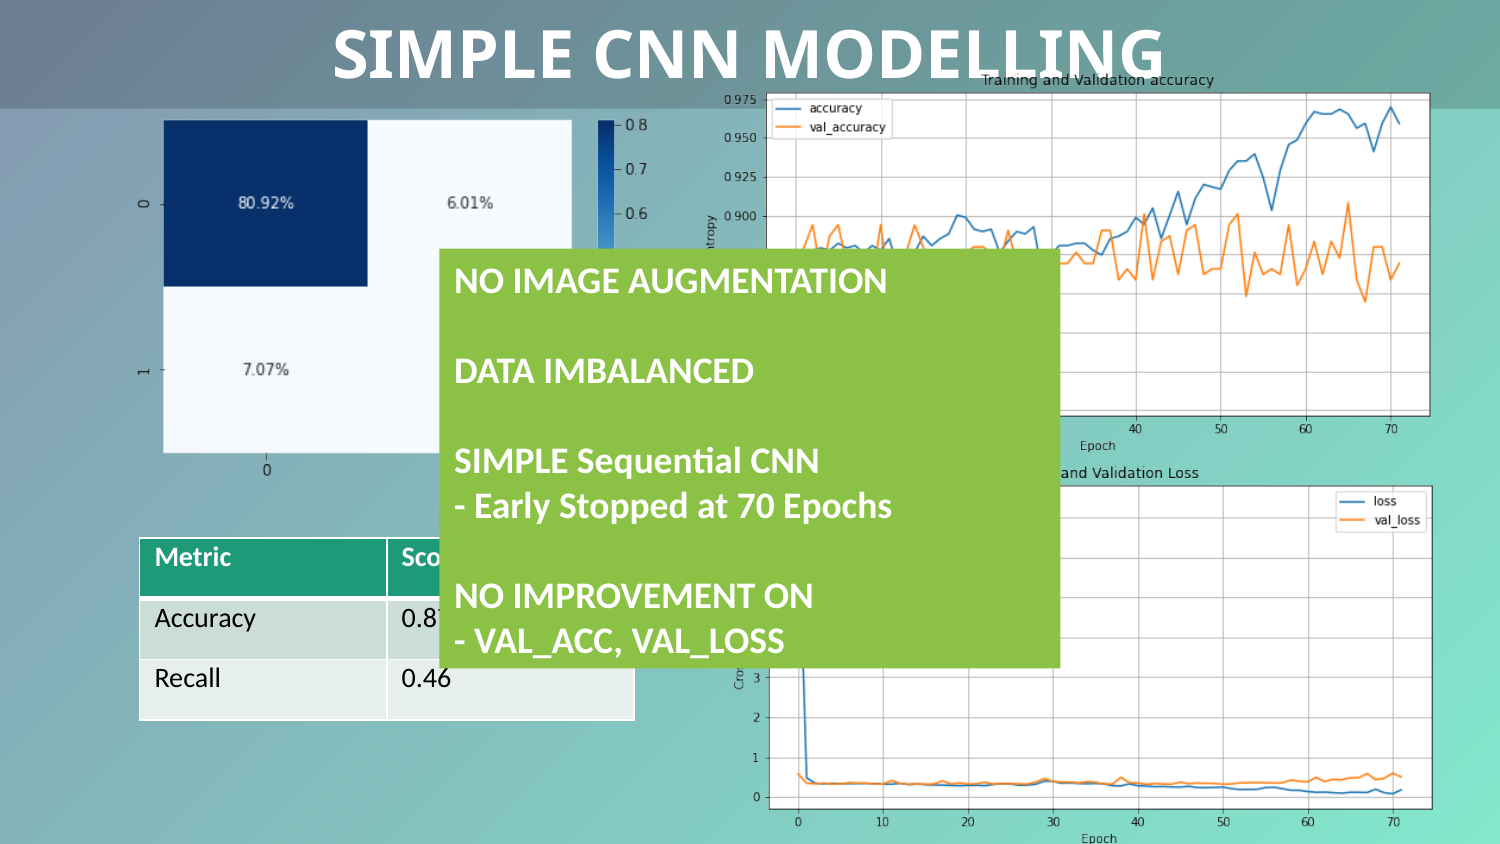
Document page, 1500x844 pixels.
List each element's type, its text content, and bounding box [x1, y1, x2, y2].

picture [127, 108, 659, 490]
text_box SIMPLE CNN MODELLING [0, 0, 1500, 109]
table_header Metric [140, 539, 386, 596]
table_cell 0.46 [388, 660, 633, 719]
table_cell Accuracy [140, 601, 386, 659]
table_cell Recall [140, 660, 386, 719]
table_cell 0.87 [388, 601, 439, 659]
table_header Score [388, 539, 439, 596]
picture [698, 65, 1439, 844]
text_box NO IMAGE AUGMENTATION DATA IMBALANCED SIMPLE Sequential CNN - Early Stopped at 70 Epochs NO IMPROVEMENT ON - VAL_ACC, VAL_LOSS [439, 248, 727, 669]
